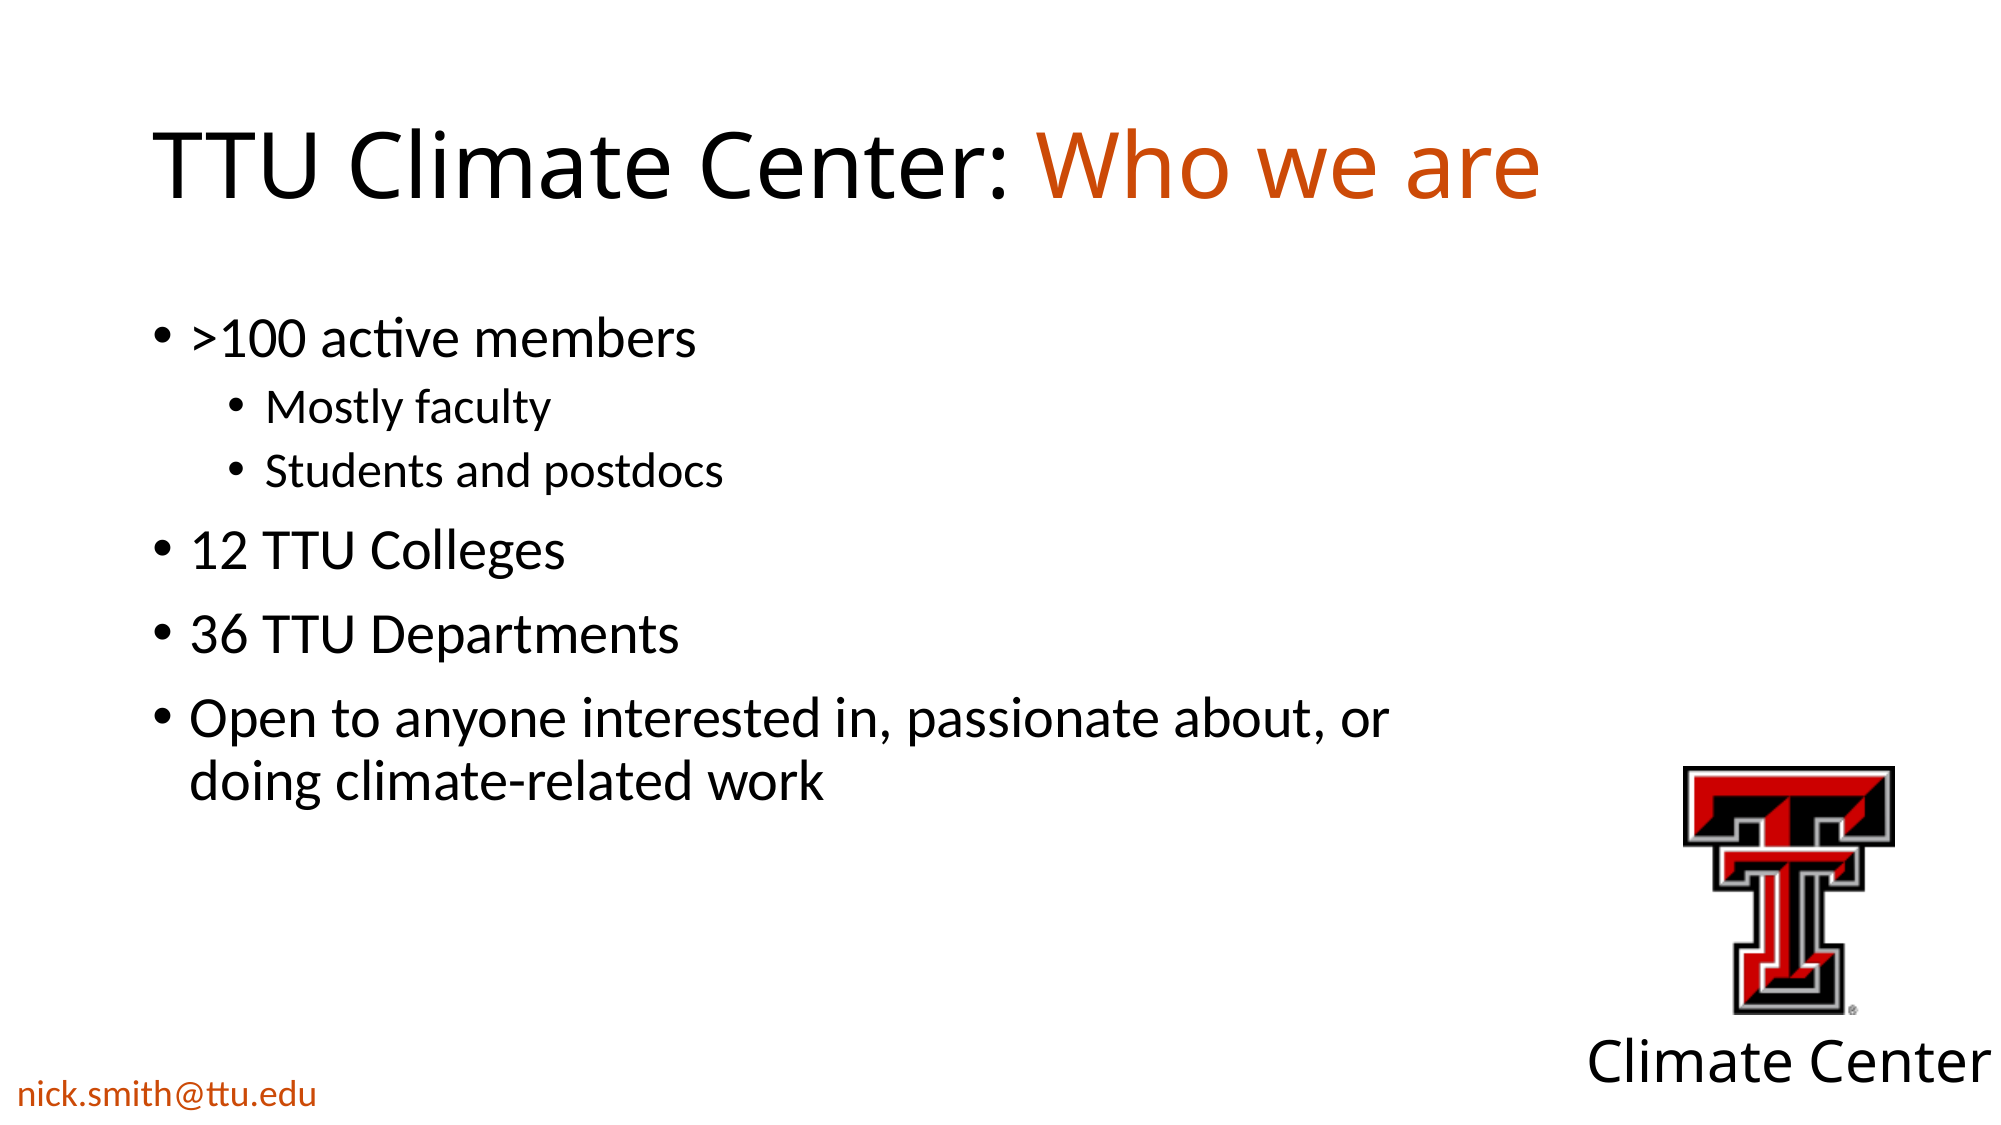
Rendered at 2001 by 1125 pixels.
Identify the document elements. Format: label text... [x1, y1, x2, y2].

title TTU Climate Center: Who we are [137, 59, 1863, 278]
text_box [1620, 766, 1958, 1085]
list >100 active members Mostly faculty Students and postdocs 12 TTU Colleges 36 TTU Departments Open to anyone interested in, passionate about, or doing climate-related work [137, 299, 1552, 1014]
text_box nick.smith@ttu.edu [2, 1061, 333, 1122]
